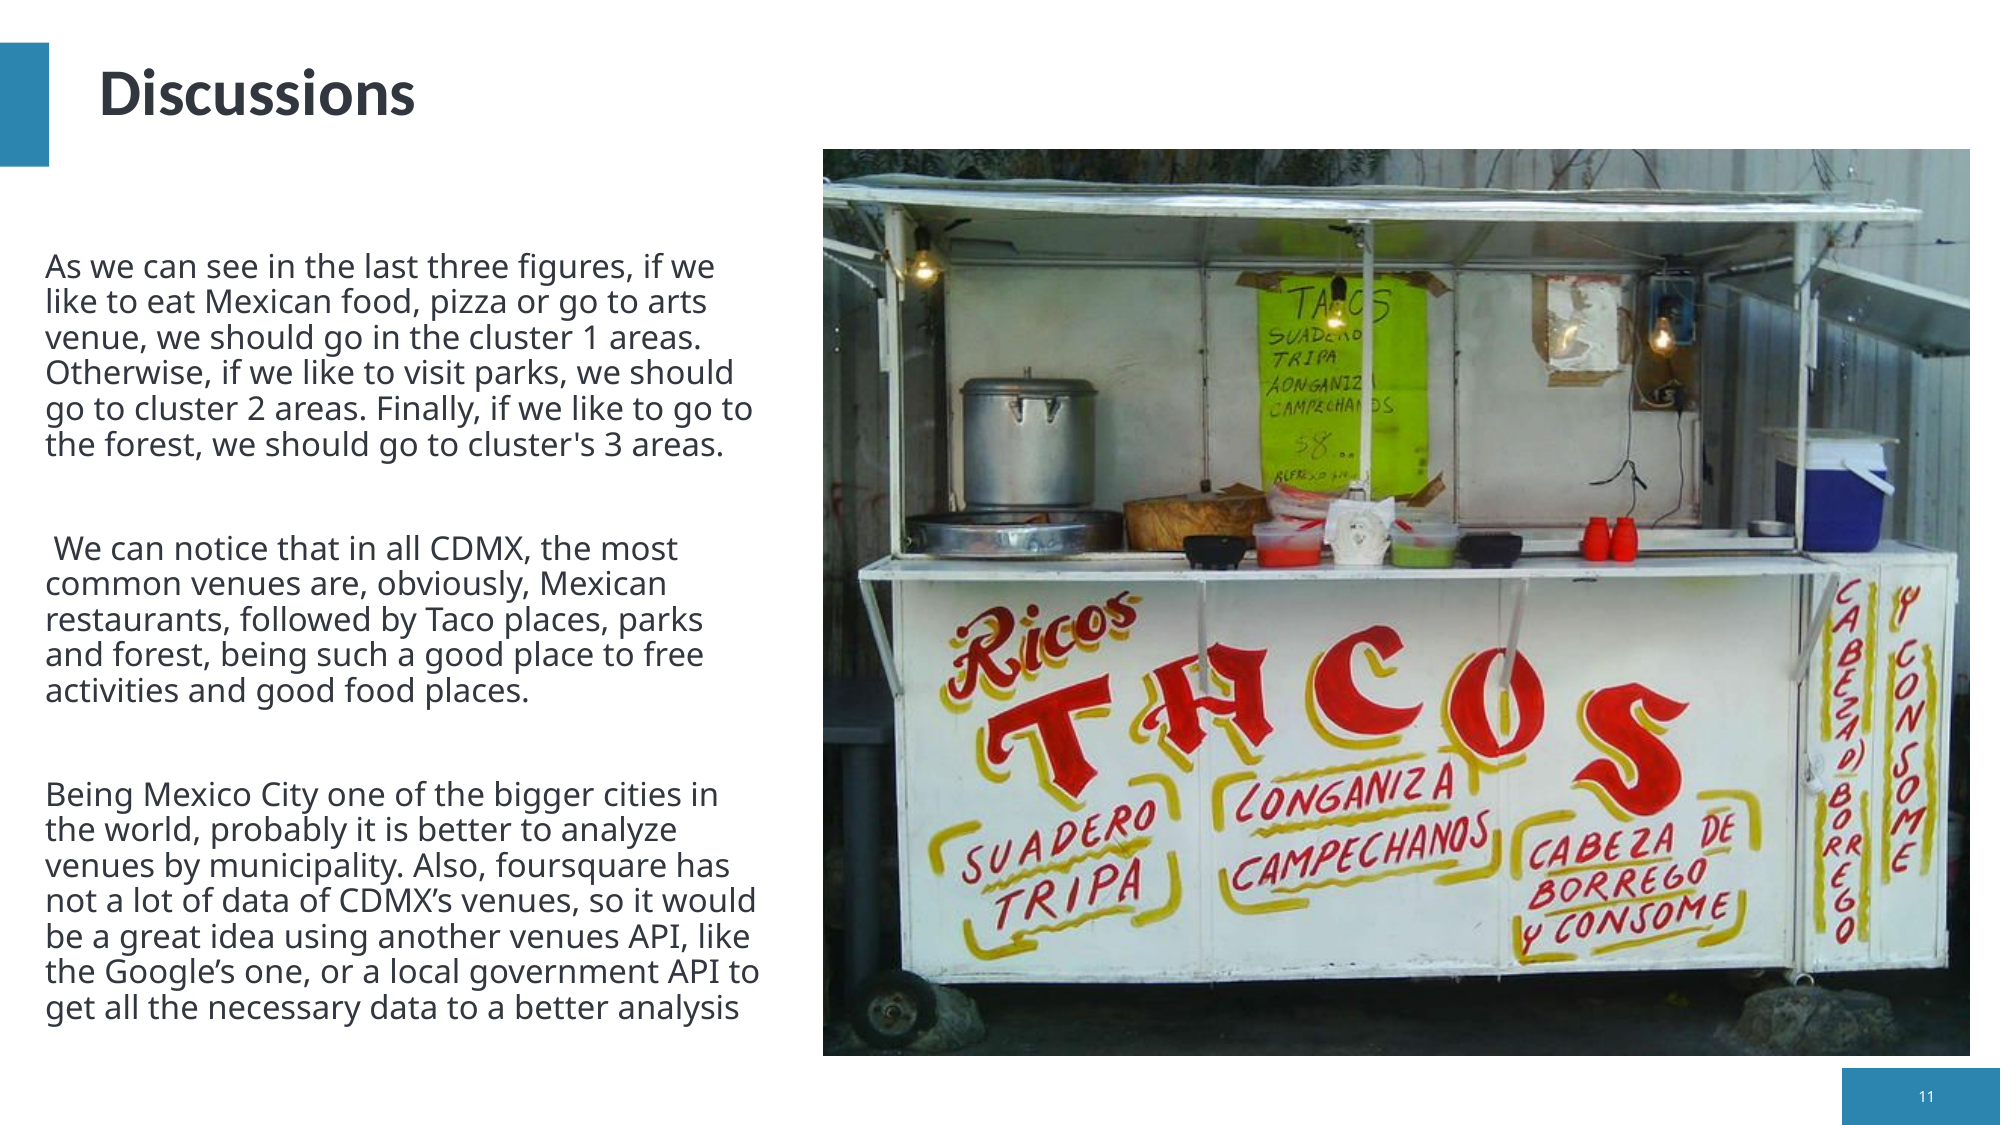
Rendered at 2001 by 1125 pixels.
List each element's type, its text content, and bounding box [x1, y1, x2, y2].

title Discussions [84, 38, 730, 138]
list As we can see in the last three figures, if we like to eat Mexican food, pizza or go to arts venue, we should go in the cluster 1 areas. Otherwise, if we like to visit parks, we should go to cluster 2 areas. Finally, if we like to go to the forest, we should go to cluster's 3 areas. We can notice that in all CDMX, the most common venues are, obviously, Mexican restaurants, followed by Taco places, parks and forest, being such a good place to free activities and good food places. Being Mexico City one of the bigger cities in the world, probably it is better to analyze venues by municipality. Also, foursquare has not a lot of data of CDMX’s venues, so it would be a great idea using another venues API, like the Google’s one, or a local government API to get all the necessary data to a better analysis [30, 242, 783, 1087]
picture [823, 149, 1970, 1056]
slide_number 11 [1889, 1079, 1951, 1114]
